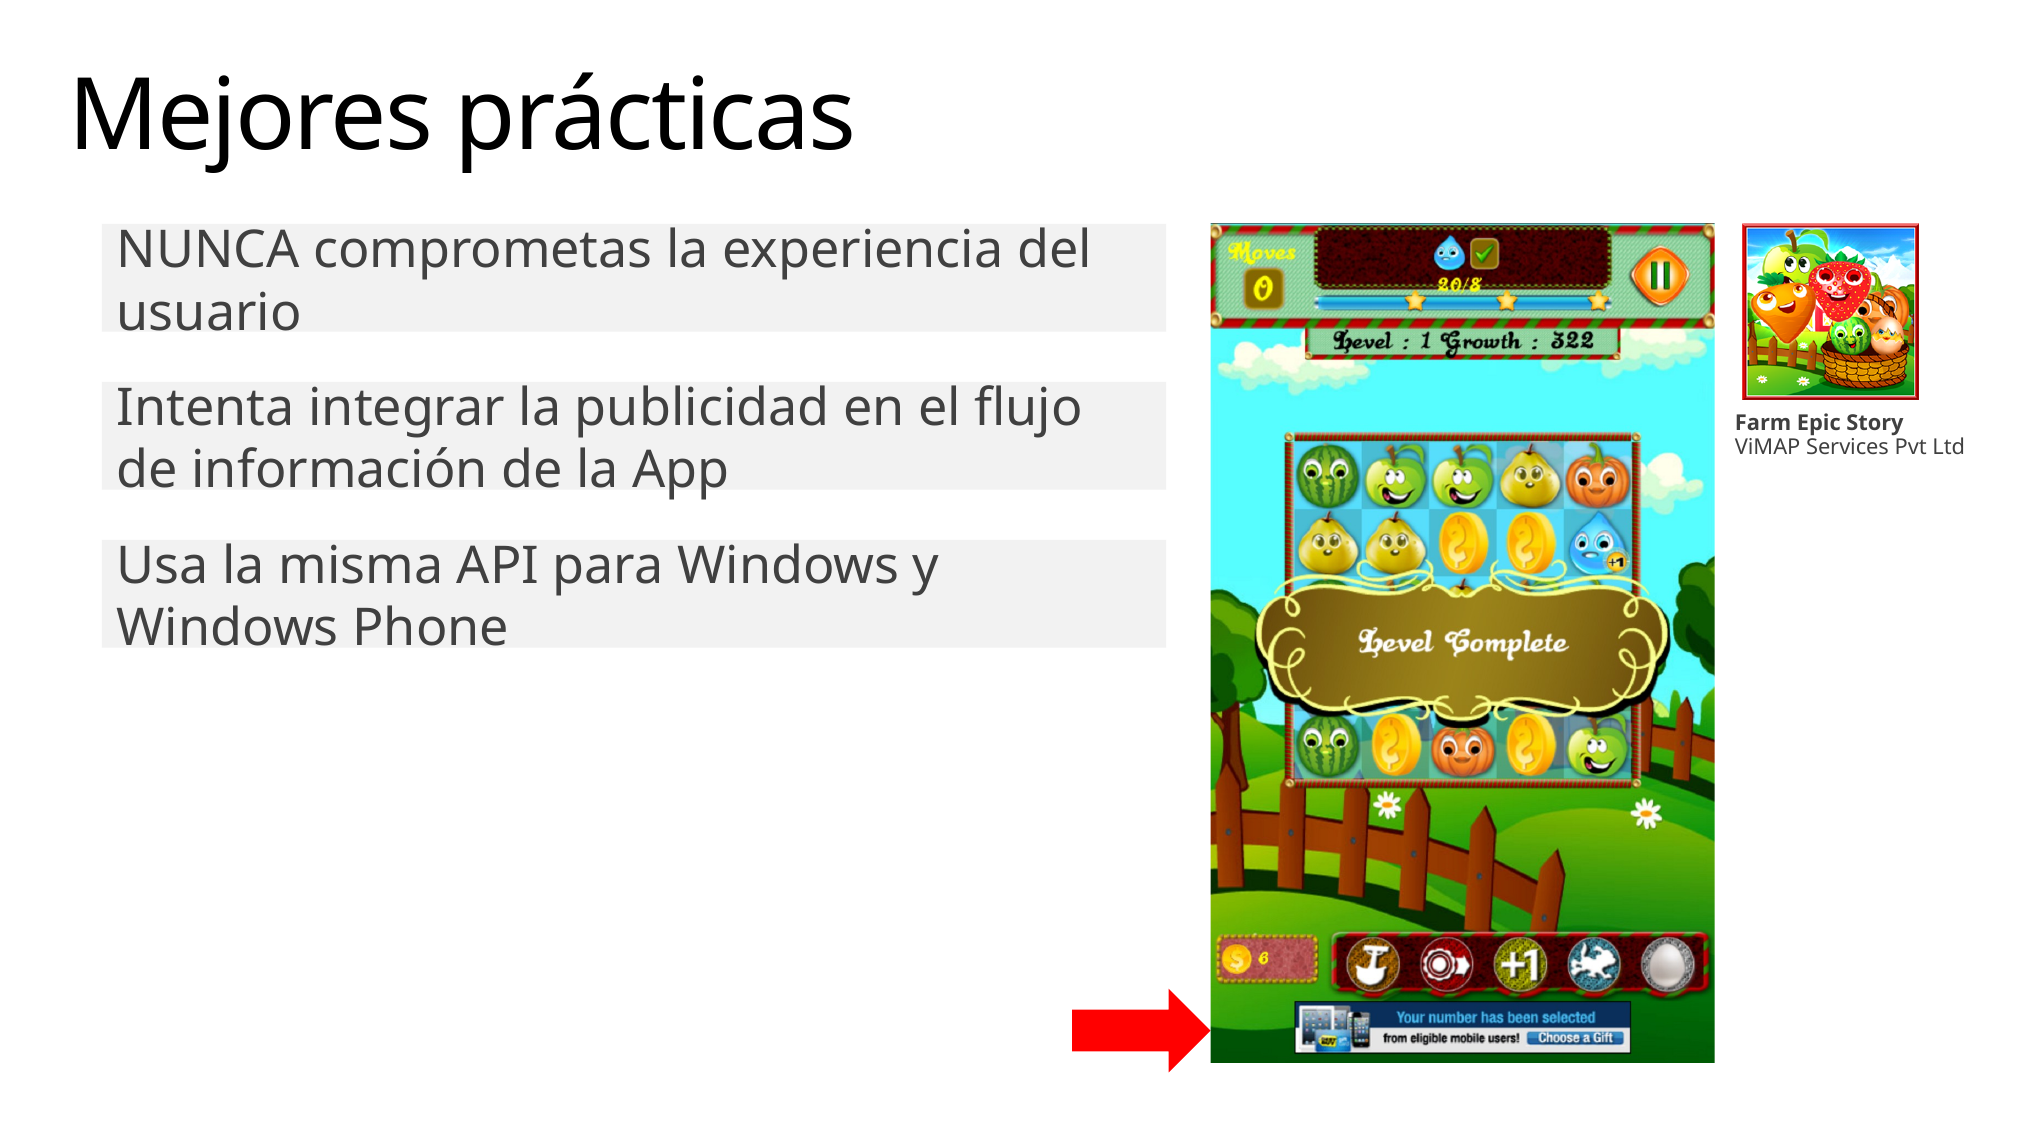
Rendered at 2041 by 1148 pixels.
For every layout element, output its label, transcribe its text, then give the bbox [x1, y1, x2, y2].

picture [1210, 223, 1715, 1064]
text_box Farm Epic Story ViMAP Services Pvt Ltd [1715, 388, 1996, 483]
picture [1742, 223, 1919, 400]
text_box NUNCA comprometas la experiencia del usuario [101, 223, 1167, 333]
text_box Usa la misma API para Windows y Windows Phone [101, 539, 1167, 648]
title Mejores prácticas [45, 48, 1996, 199]
text_box [1071, 987, 1210, 1074]
text_box Intenta integrar la publicidad en el flujo de información de la App [101, 381, 1167, 491]
